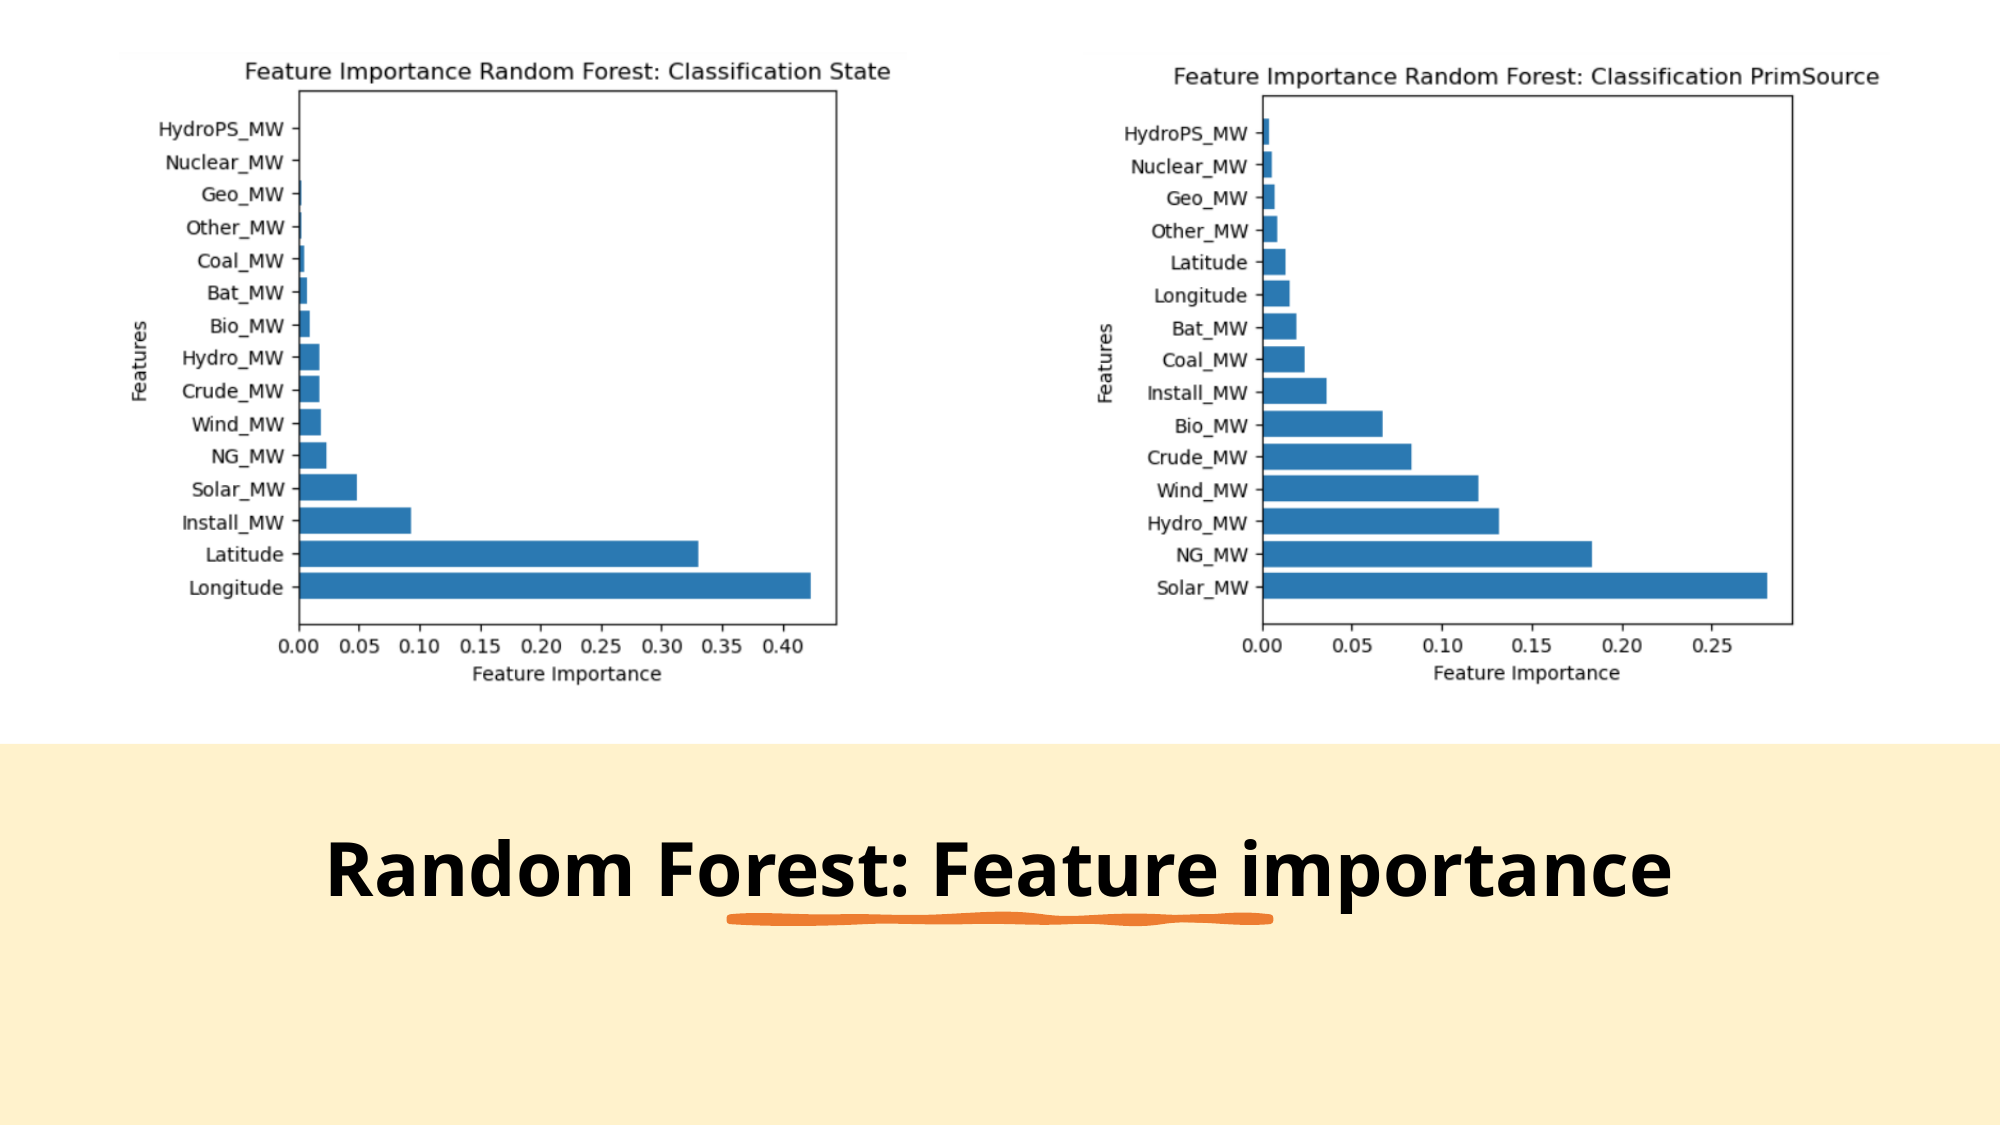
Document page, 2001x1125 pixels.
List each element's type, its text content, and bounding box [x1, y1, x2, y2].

text_box [0, 742, 2000, 1125]
picture [1083, 52, 1890, 692]
text_box [0, 0, 2000, 742]
picture [119, 52, 907, 692]
title Random Forest: Feature importance [104, 784, 1895, 960]
